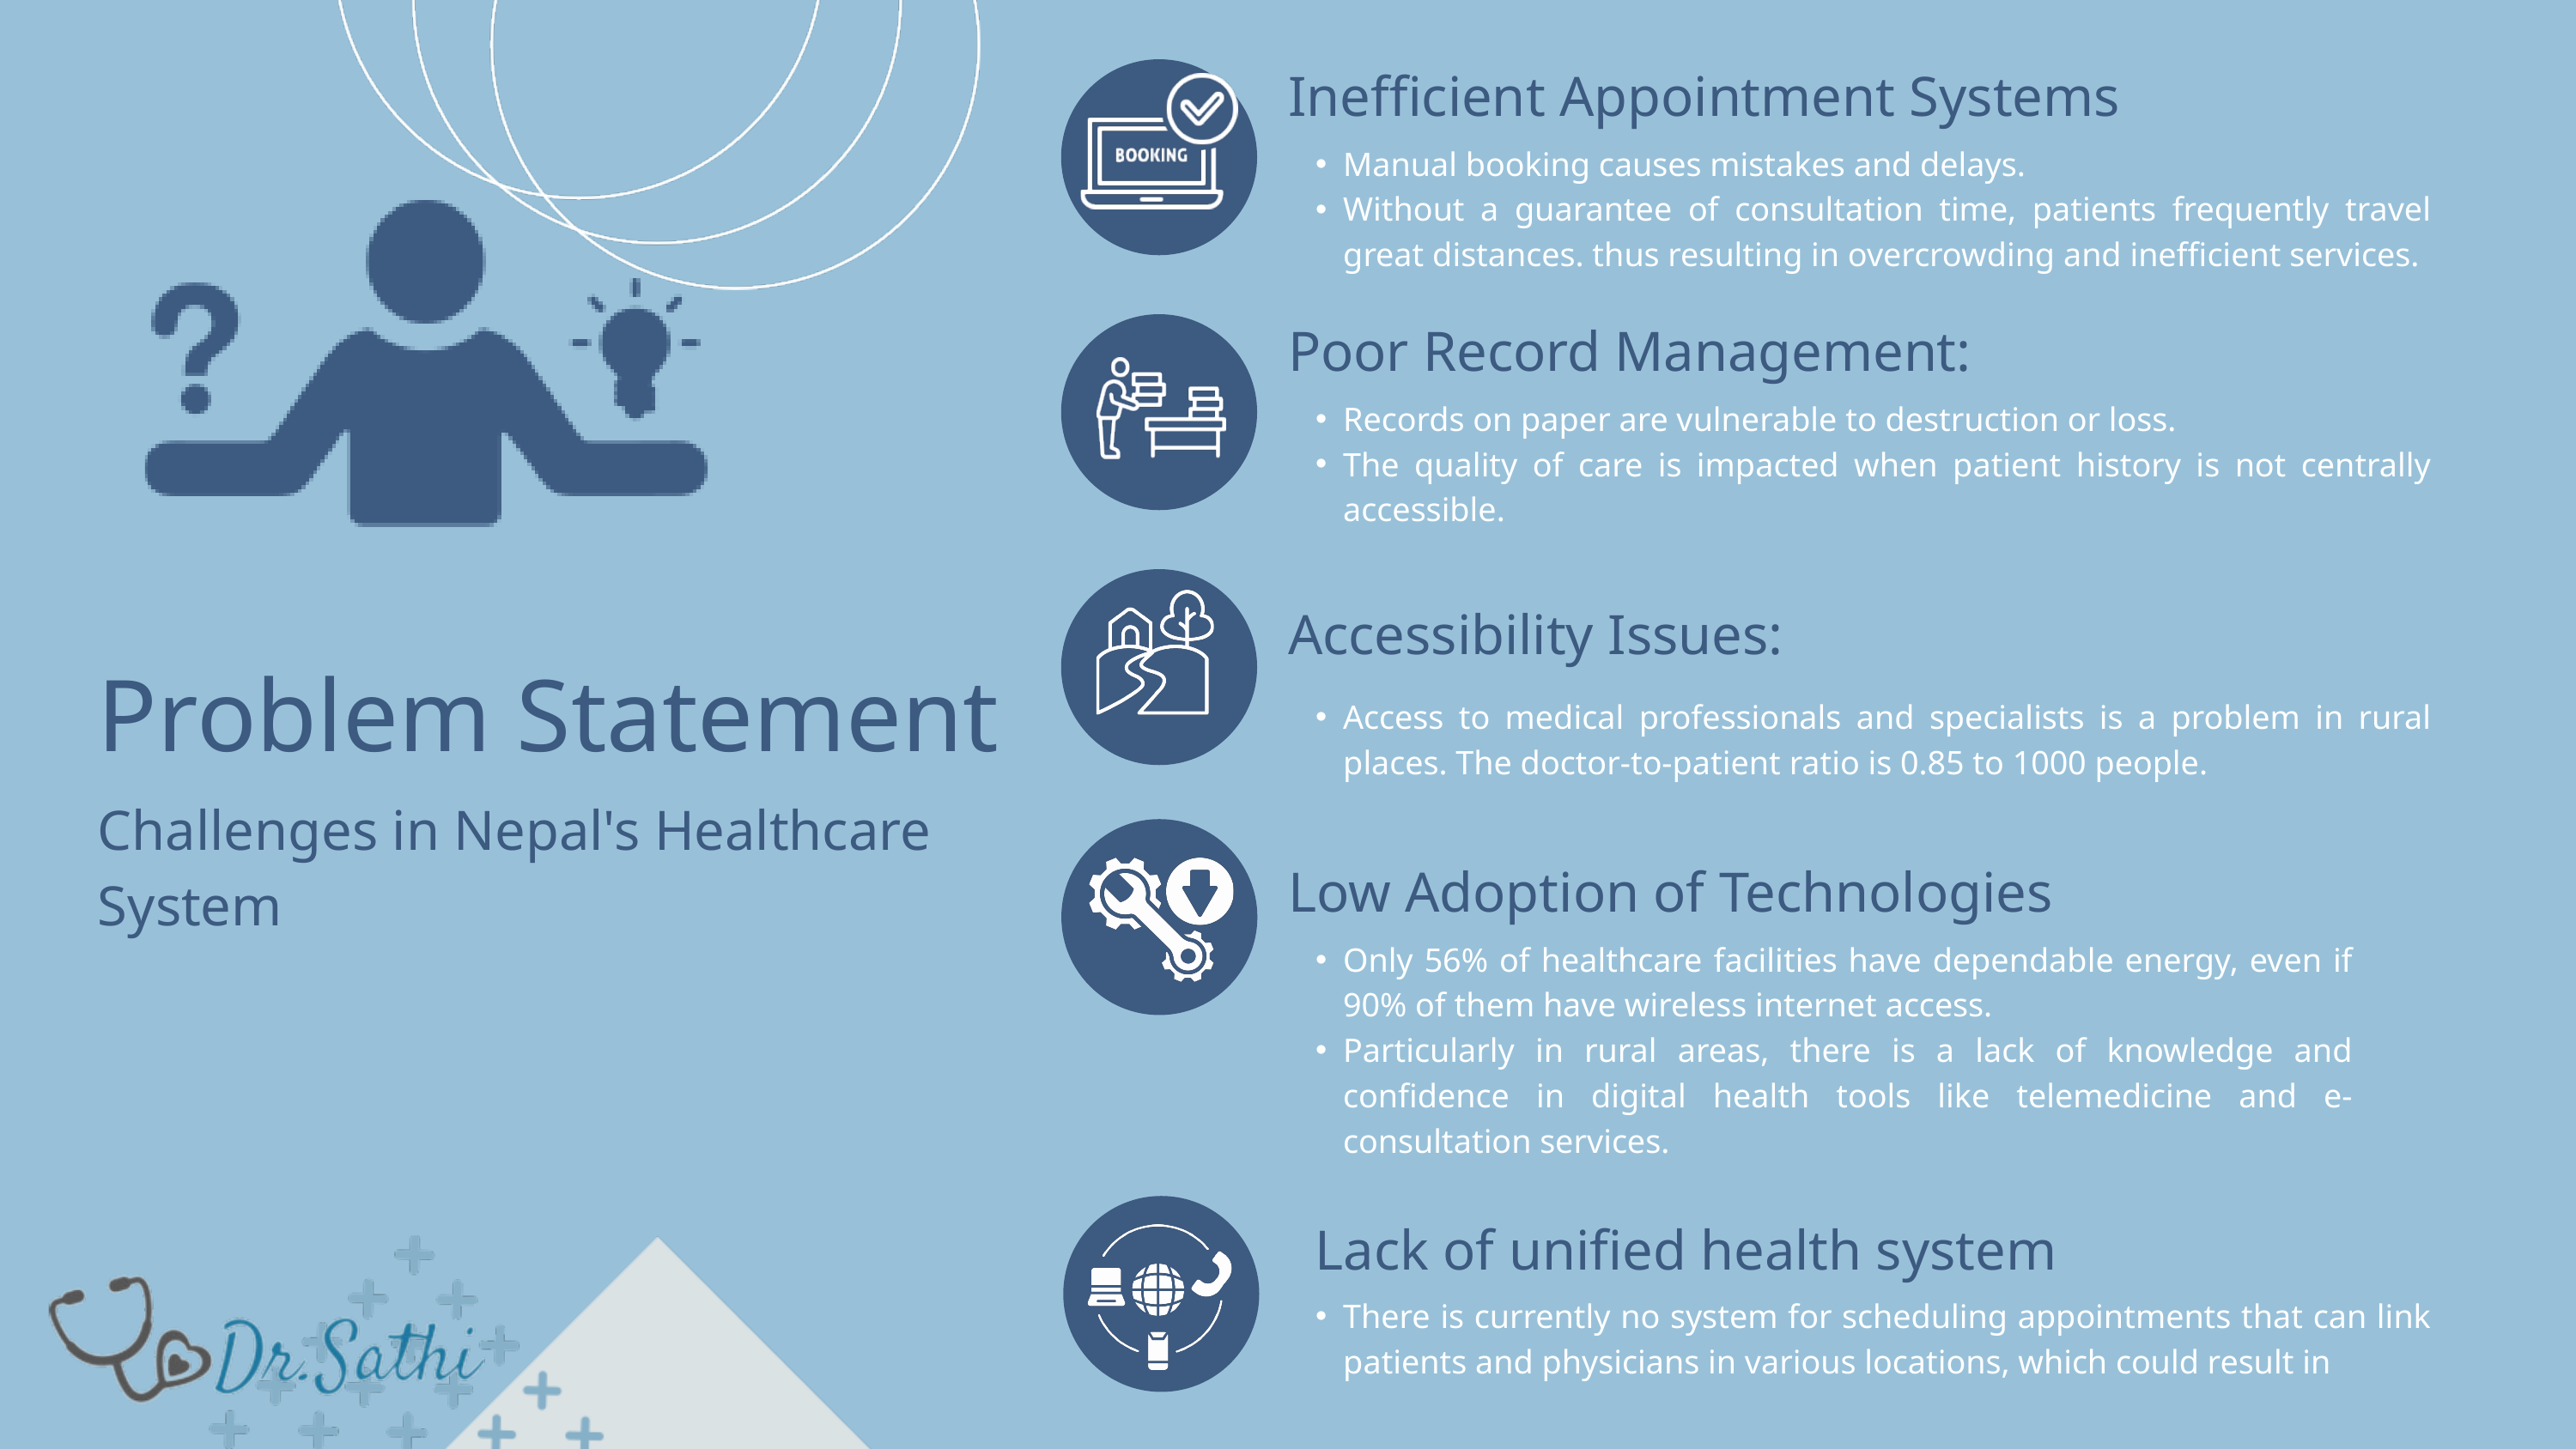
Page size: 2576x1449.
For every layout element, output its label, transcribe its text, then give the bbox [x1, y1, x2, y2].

text_box Accessibility Issues: [1287, 589, 2000, 665]
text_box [1063, 1195, 1260, 1392]
text_box Only 56% of healthcare facilities have dependable energy, even if 90% of them have wireless internet access. Particularly in rural areas, there is a lack of knowledge and confidence in digital health tools like telemedicine and e-consultation services. [1287, 932, 2353, 1160]
text_box Manual booking causes mistakes and delays. Without a guarantee of consultation time, patients frequently travel great distances. thus resulting in overcrowding and inefficient services. [1288, 136, 2432, 274]
text_box Records on paper are vulnerable to destruction or loss. The quality of care is impacted when patient history is not centrally accessible. [1288, 391, 2432, 529]
text_box [568, 1235, 947, 1449]
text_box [1060, 568, 1258, 766]
text_box Access to medical professionals and specialists is a problem in rural places. The doctor-to-patient ratio is 0.85 to 1000 people. [1288, 689, 2432, 781]
text_box Problem Statement [98, 633, 1059, 772]
text_box Inefficient Appointment Systems [1288, 51, 2246, 128]
text_box Low Adoption of Technologies [1288, 846, 2129, 923]
text_box [144, 200, 708, 527]
text_box Poor Record Management: [1288, 306, 2129, 383]
text_box There is currently no system for scheduling appointments that can link patients and physicians in various locations, which could result in [1288, 1289, 2432, 1381]
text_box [1060, 313, 1258, 511]
text_box [0, 1224, 568, 1449]
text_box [1060, 58, 1258, 256]
text_box Lack of unified health system [1315, 1205, 2156, 1282]
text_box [1060, 818, 1258, 1016]
text_box [334, 0, 981, 290]
text_box Challenges in Nepal's Healthcare System [97, 785, 1001, 937]
